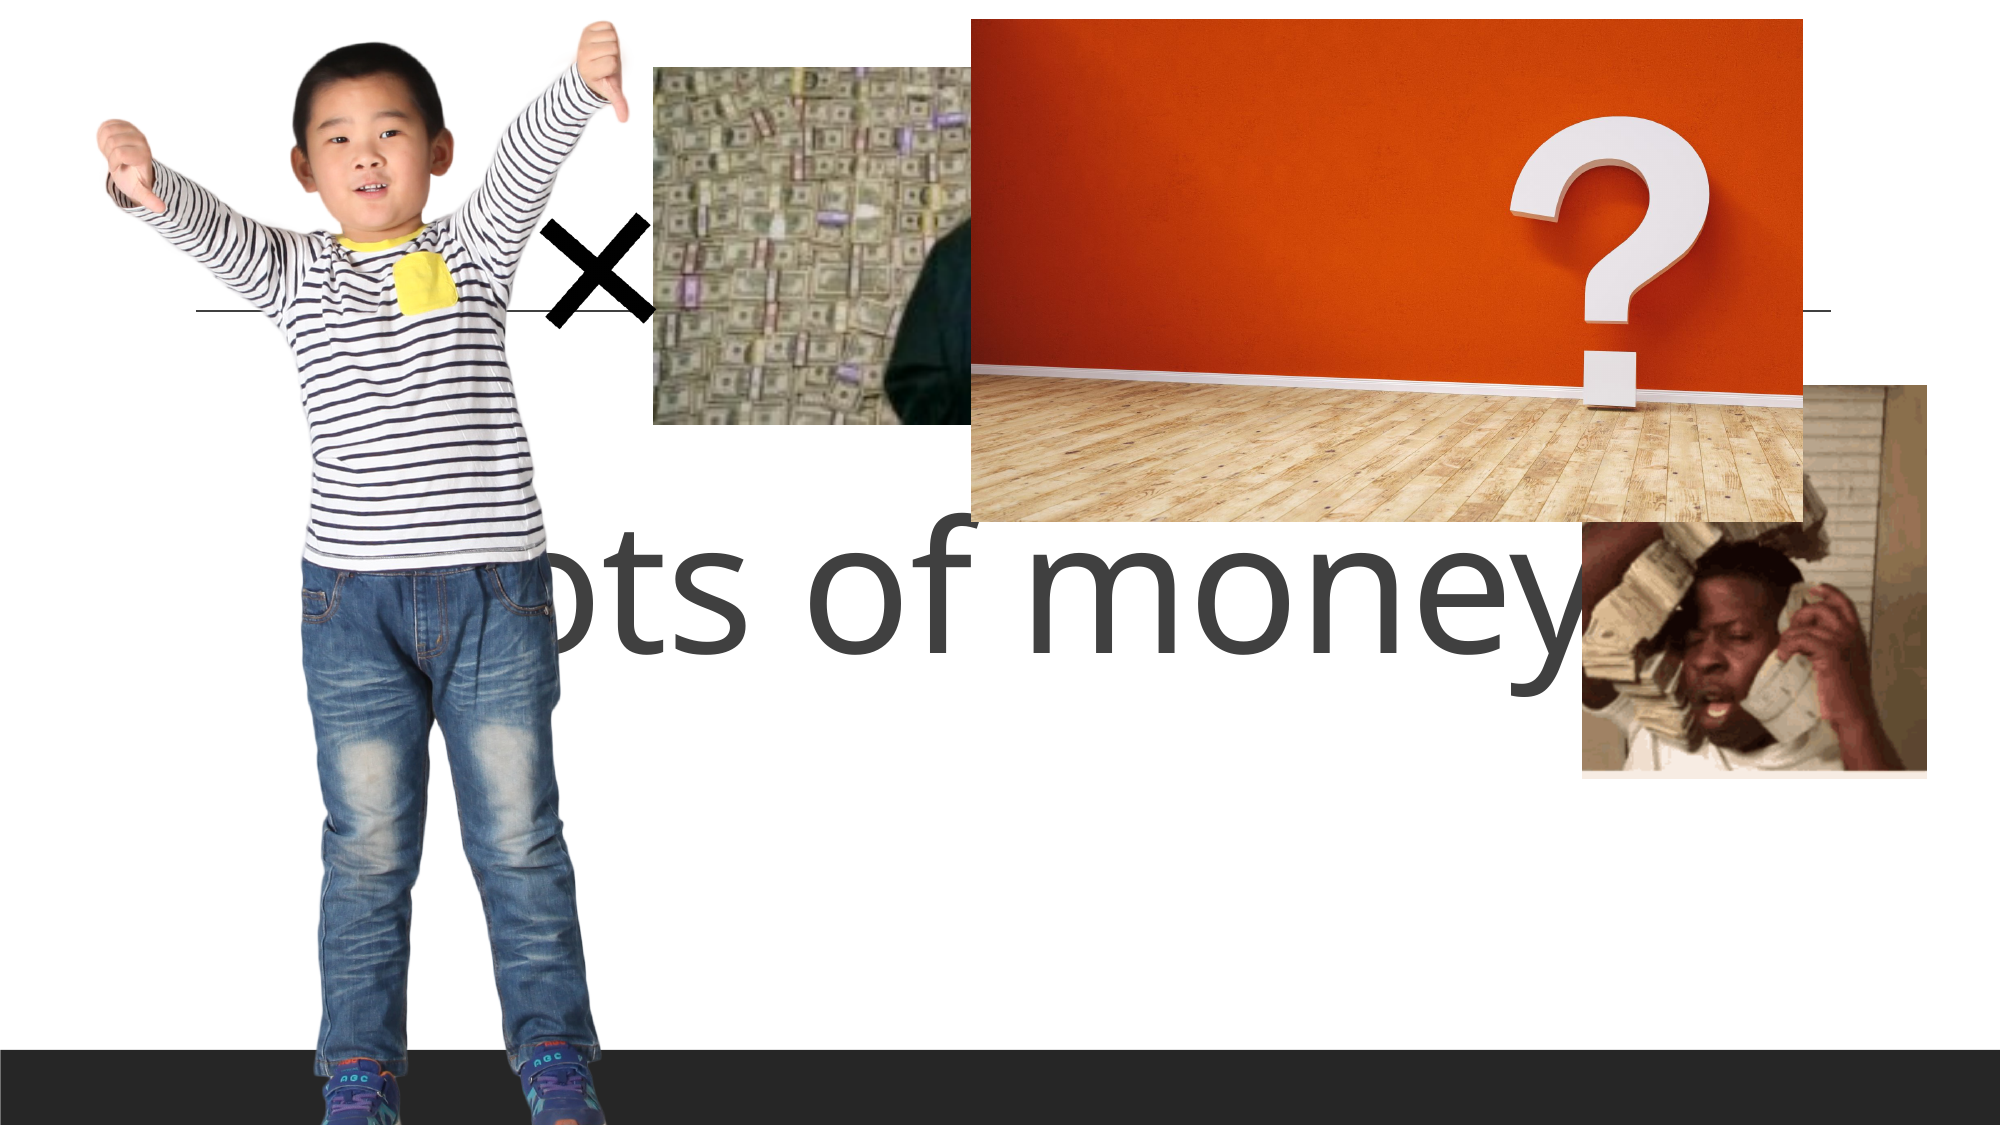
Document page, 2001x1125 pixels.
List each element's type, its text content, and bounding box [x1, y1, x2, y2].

picture [89, 18, 1928, 1125]
title Lots of money [681, 463, 1579, 702]
